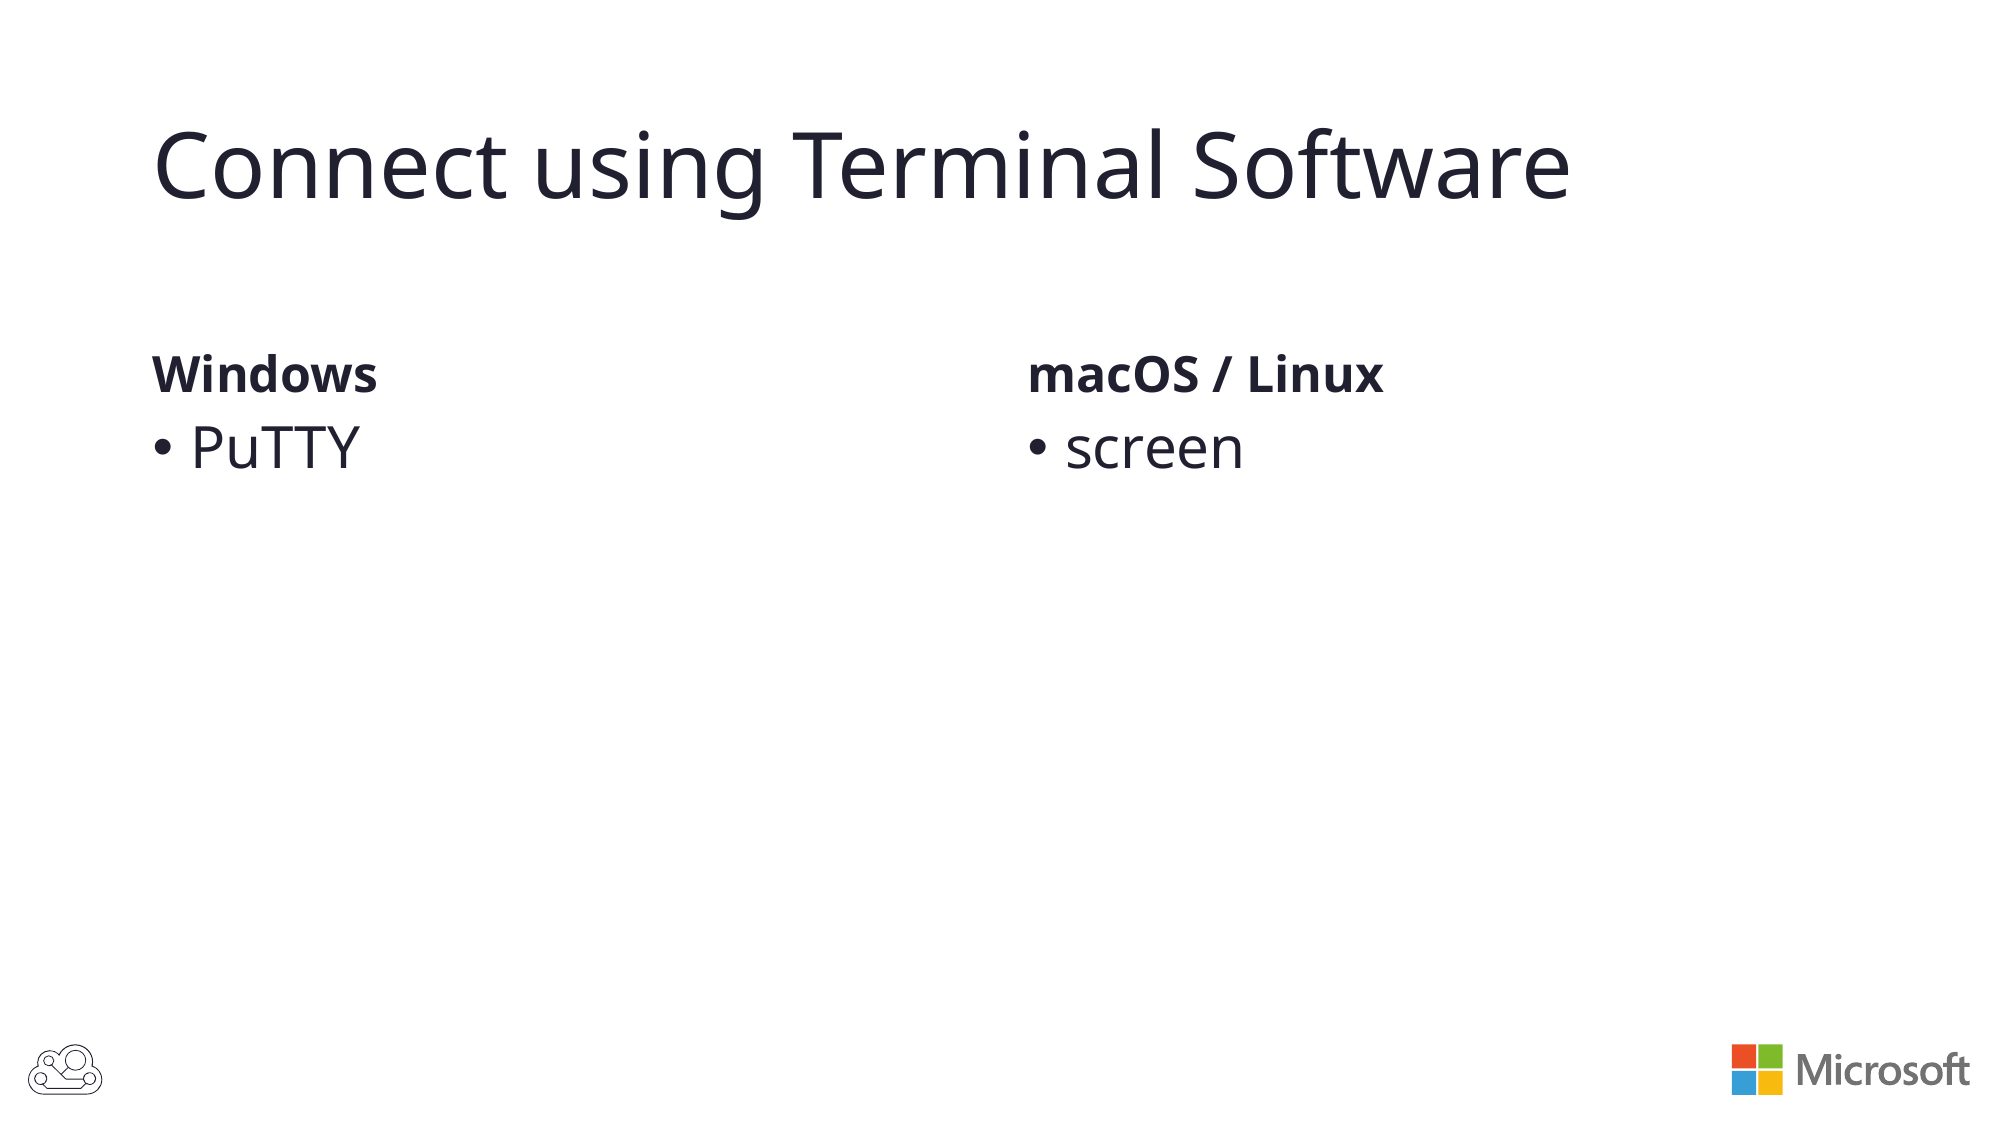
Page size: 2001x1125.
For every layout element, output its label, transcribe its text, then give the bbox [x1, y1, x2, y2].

title Connect using Terminal Software [137, 59, 1863, 278]
list PuTTY [137, 410, 984, 1016]
list Windows [137, 275, 984, 410]
list screen [1012, 410, 1863, 1016]
list macOS / Linux [1012, 275, 1863, 410]
